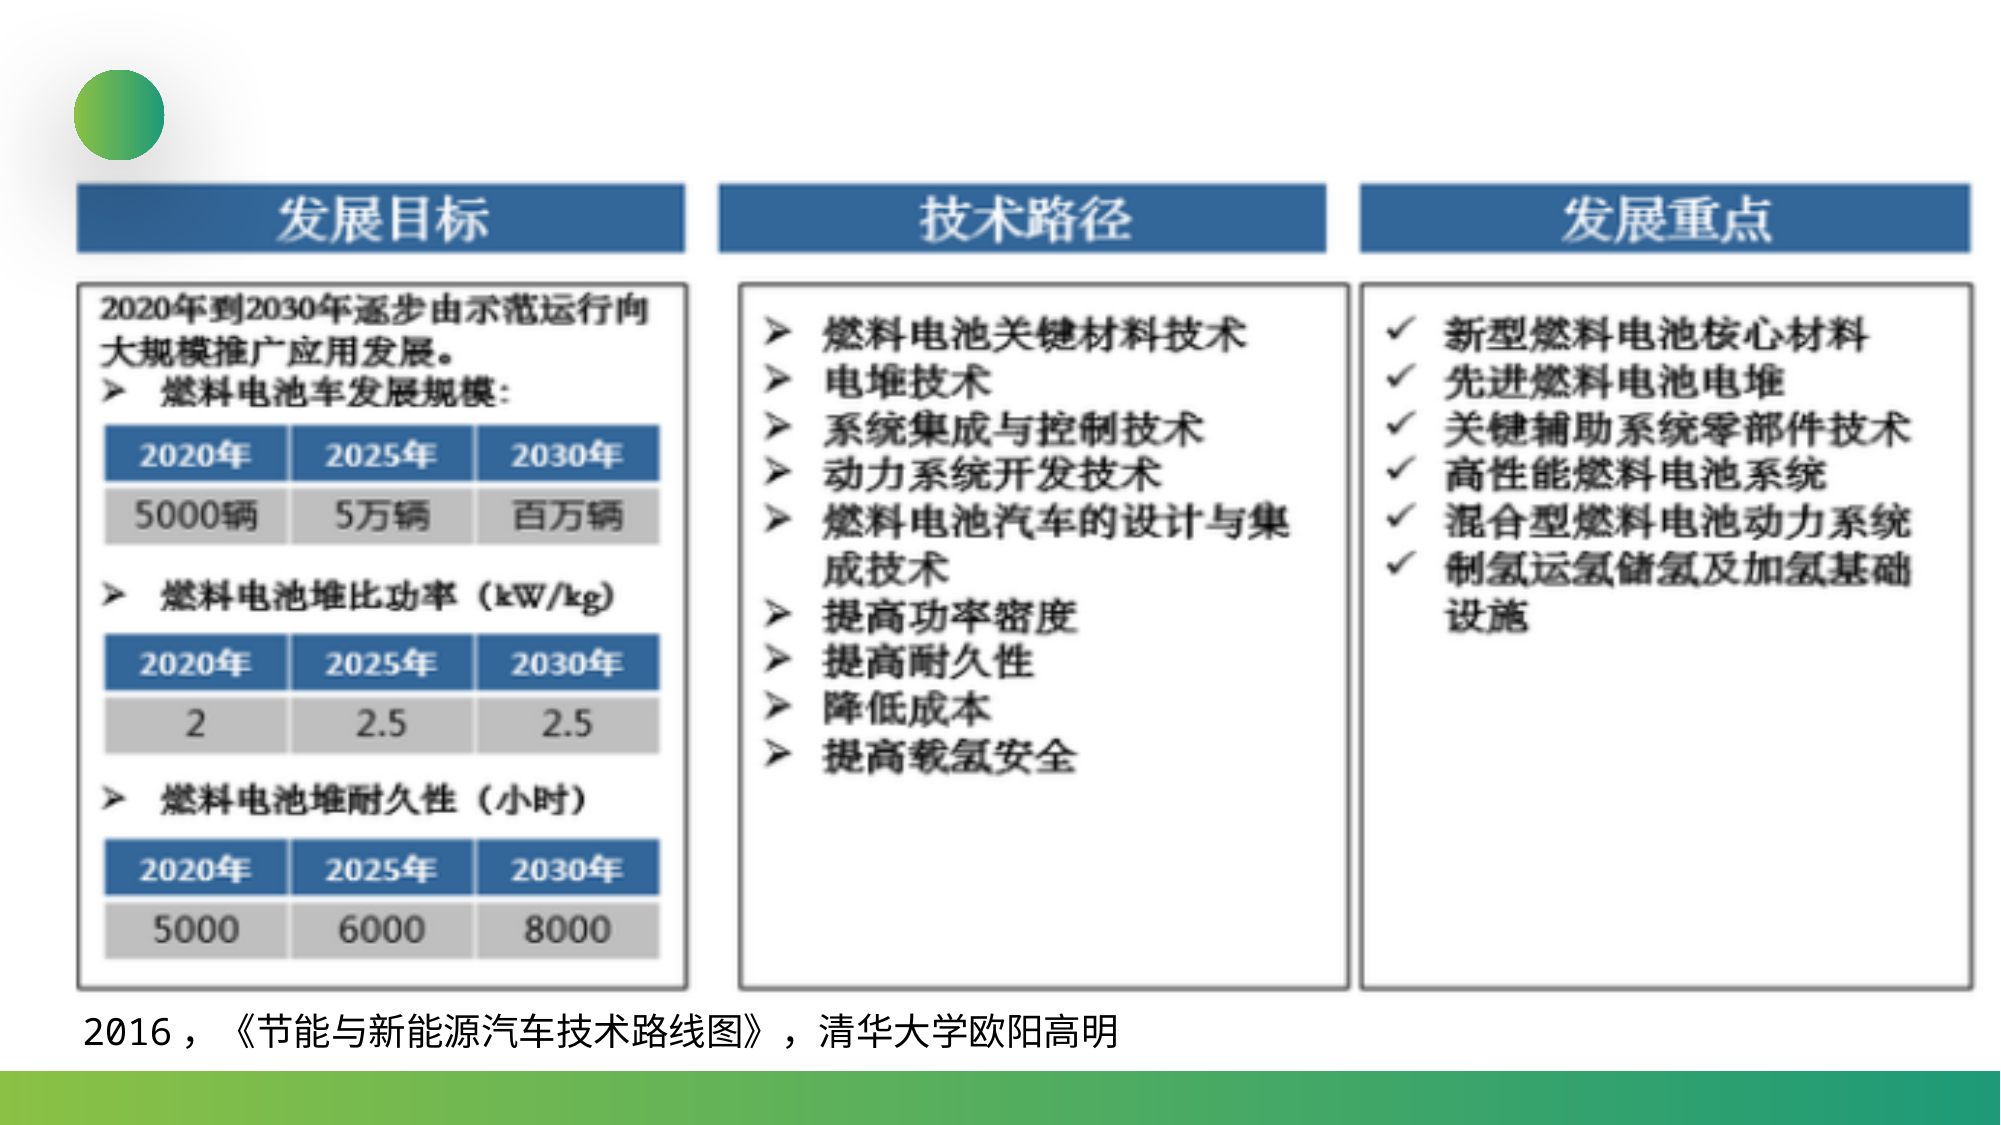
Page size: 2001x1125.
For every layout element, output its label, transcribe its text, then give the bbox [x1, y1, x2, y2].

text_box 2016，《节能与新能源汽车技术路线图》，清华大学欧阳高明 [67, 1009, 1134, 1060]
text_box [0, 1071, 2000, 1125]
text_box [73, 68, 166, 122]
picture [28, 122, 2000, 1009]
